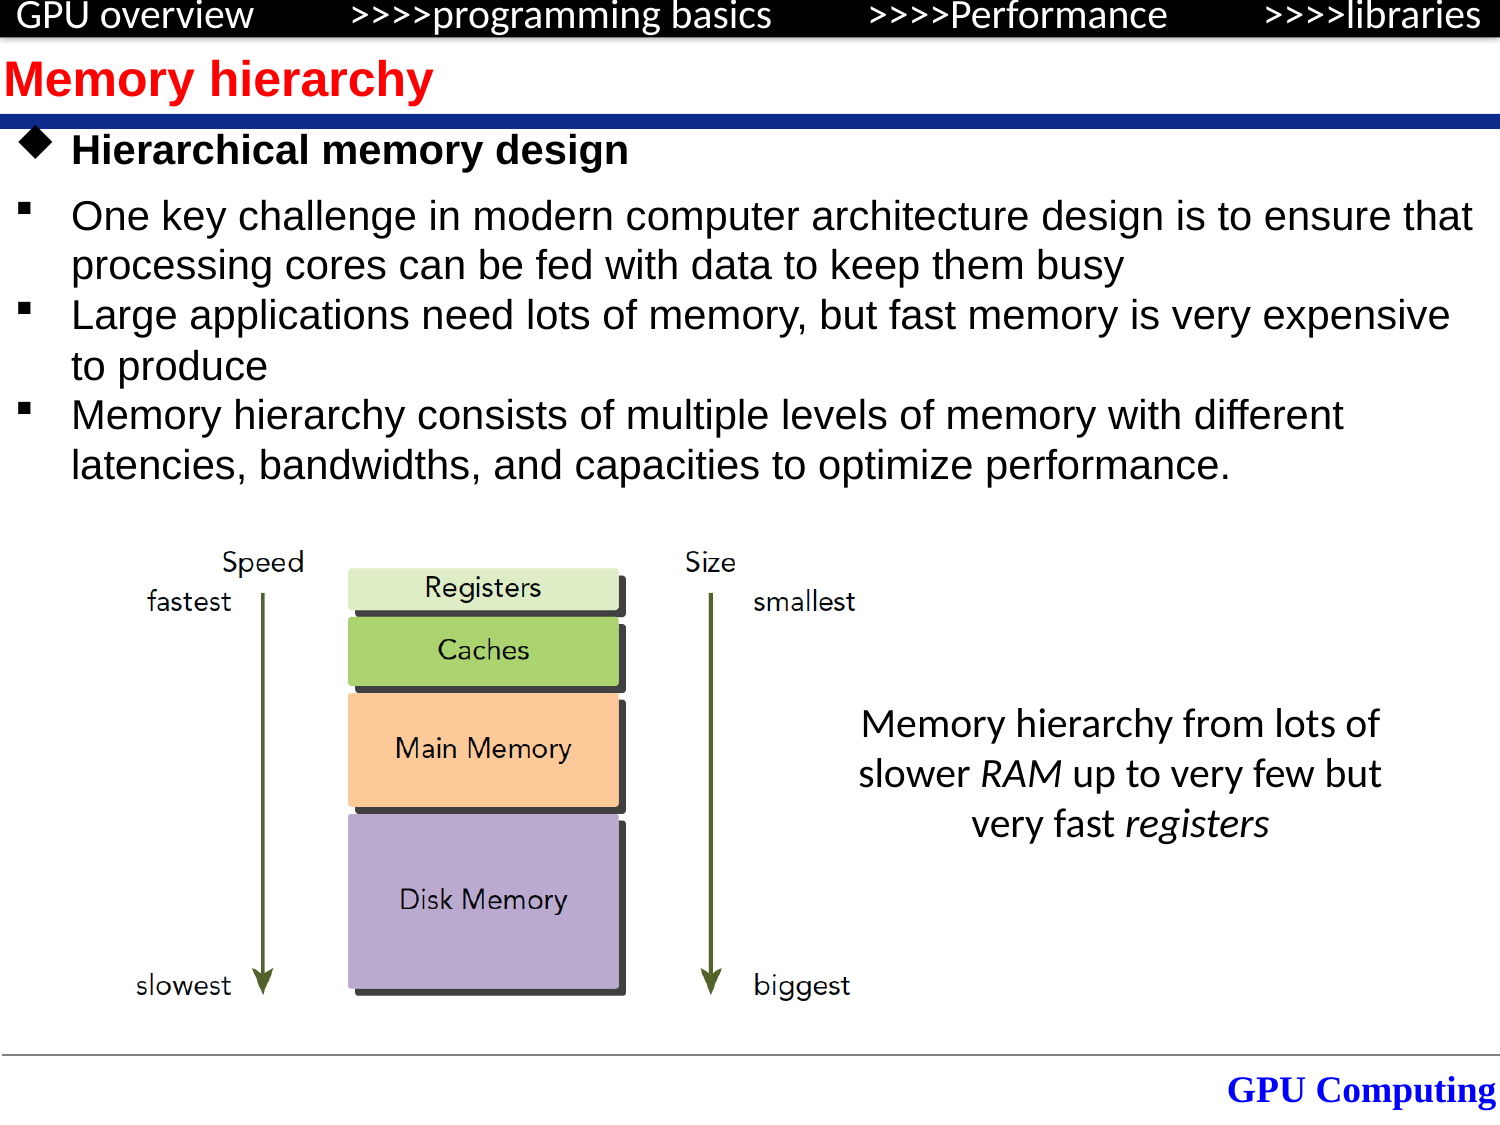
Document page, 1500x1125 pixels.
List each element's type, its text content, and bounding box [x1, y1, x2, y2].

text_box One key challenge in modern computer architecture design is to ensure that processing cores can be fed with data to keep them busy Large applications need lots of memory, but fast memory is very expensive to produce Memory hierarchy consists of multiple levels of memory with different latencies, bandwidths, and capacities to optimize performance. [0, 180, 1500, 496]
text_box Hierarchical memory design [0, 115, 1468, 180]
text_box Memory hierarchy from lots of slower RAM up to very few but very fast registers [864, 688, 1403, 853]
text_box Memory hierarchy [0, 39, 1489, 115]
picture [119, 532, 860, 1009]
